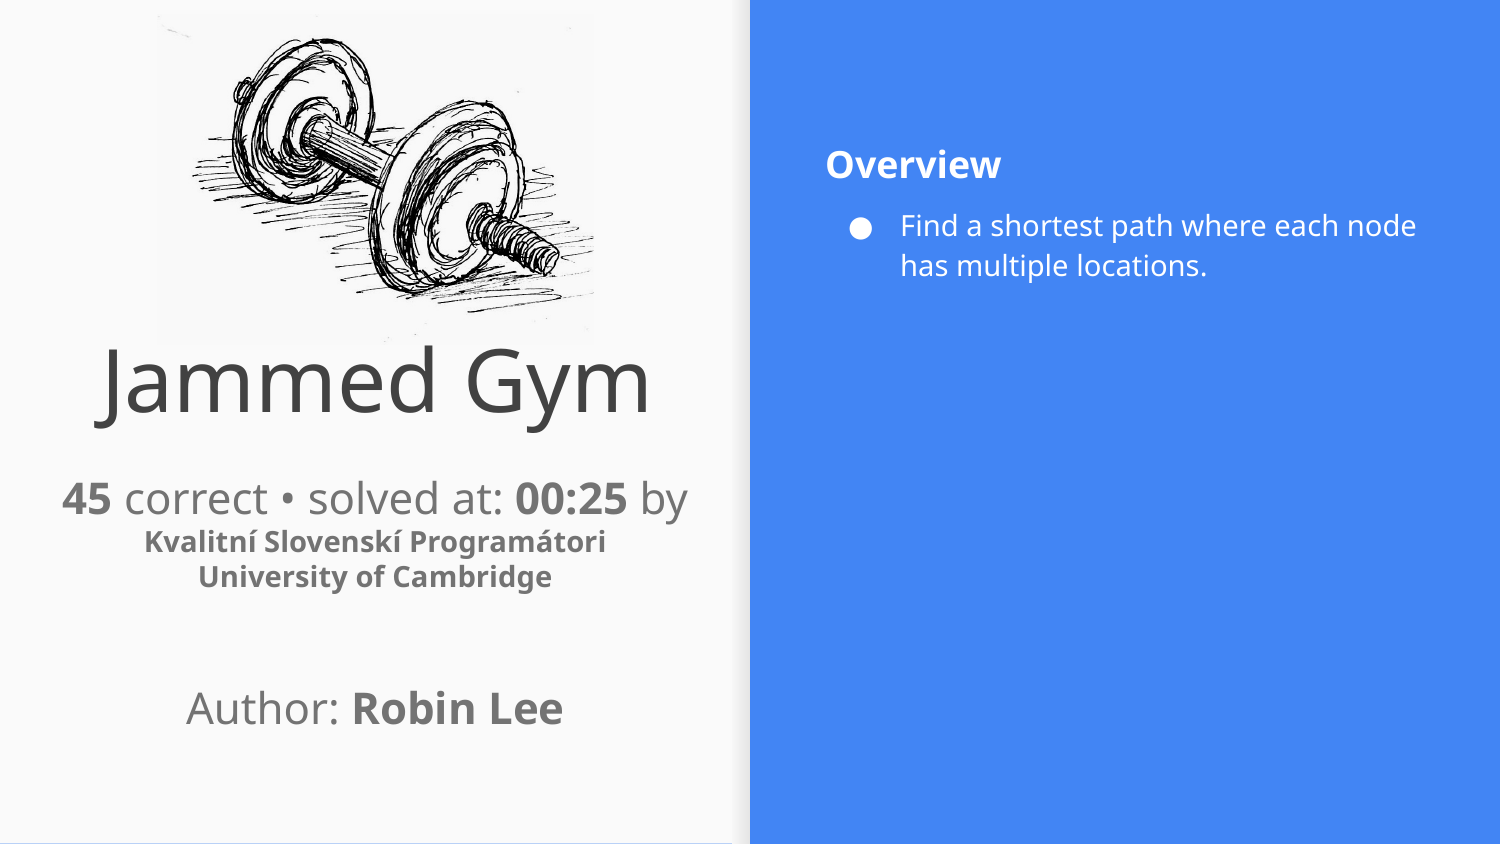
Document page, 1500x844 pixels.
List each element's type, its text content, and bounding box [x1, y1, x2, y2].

picture [156, 13, 594, 346]
list Overview Find a shortest path where each node has multiple locations. [810, 118, 1440, 725]
subtitle 45 correct • solved at: 00:25 by Kvalitní Slovenskí Programátori University of Cambridge Author: Robin Lee [43, 455, 708, 711]
title Jammed Gym [0, 202, 787, 446]
